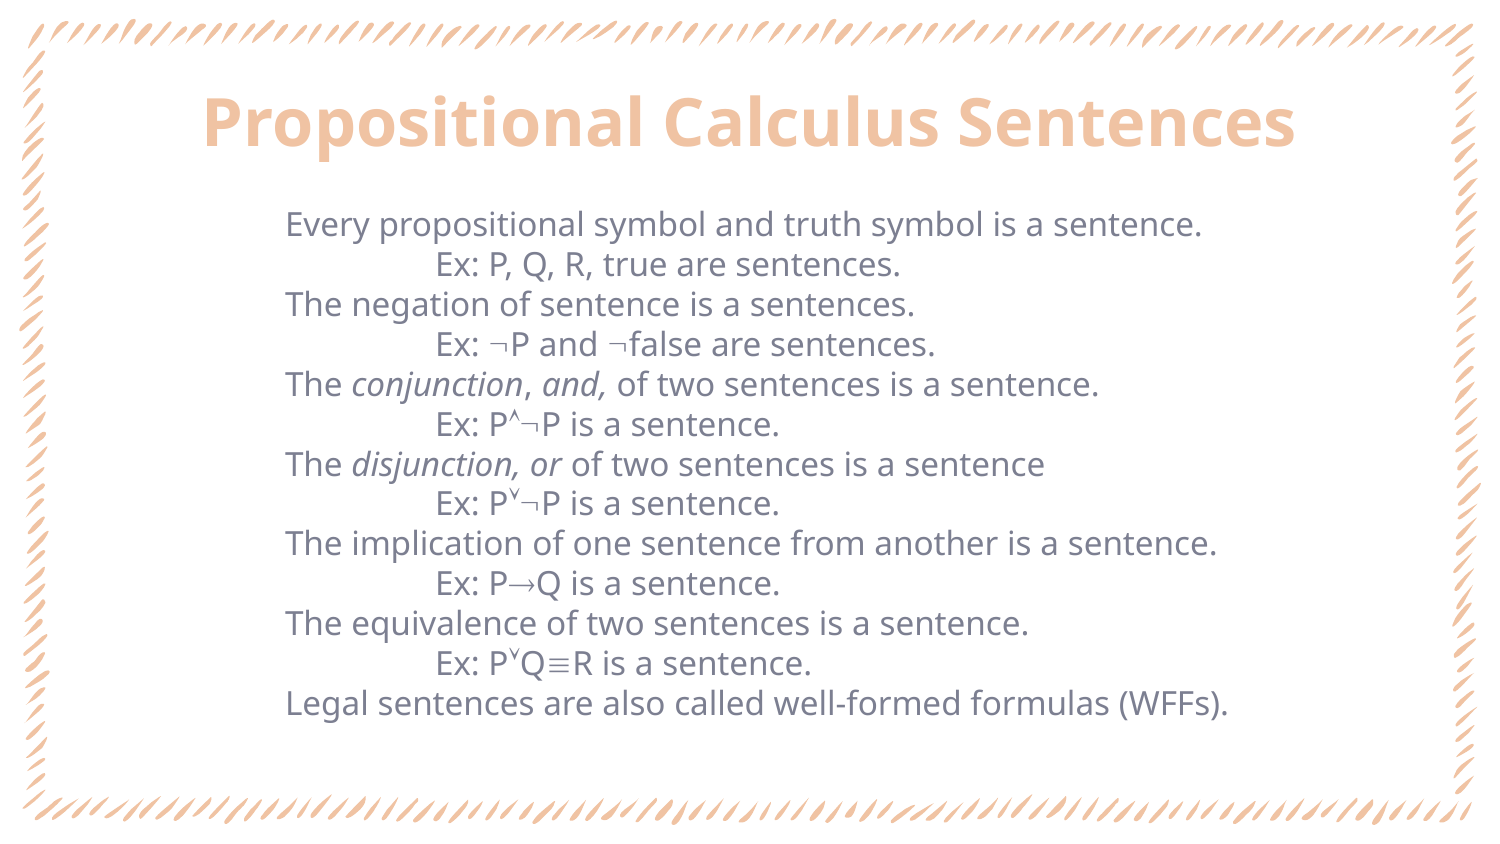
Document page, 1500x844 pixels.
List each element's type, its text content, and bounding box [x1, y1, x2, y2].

list Every propositional symbol and truth symbol is a sentence. Ex: P, Q, R, true are sentences. The negation of sentence is a sentences. Ex: P and false are sentences. The conjunction, and, of two sentences is a sentence. Ex: PP is a sentence. The disjunction, or of two sentences is a sentence Ex: PP is a sentence. The implication of one sentence from another is a sentence. Ex: PQ is a sentence. The equivalence of two sentences is a sentence. Ex: PQR is a sentence. Legal sentences are also called well-formed formulas (WFFs). [269, 188, 1308, 750]
title Propositional Calculus Sentences [146, 33, 1354, 175]
